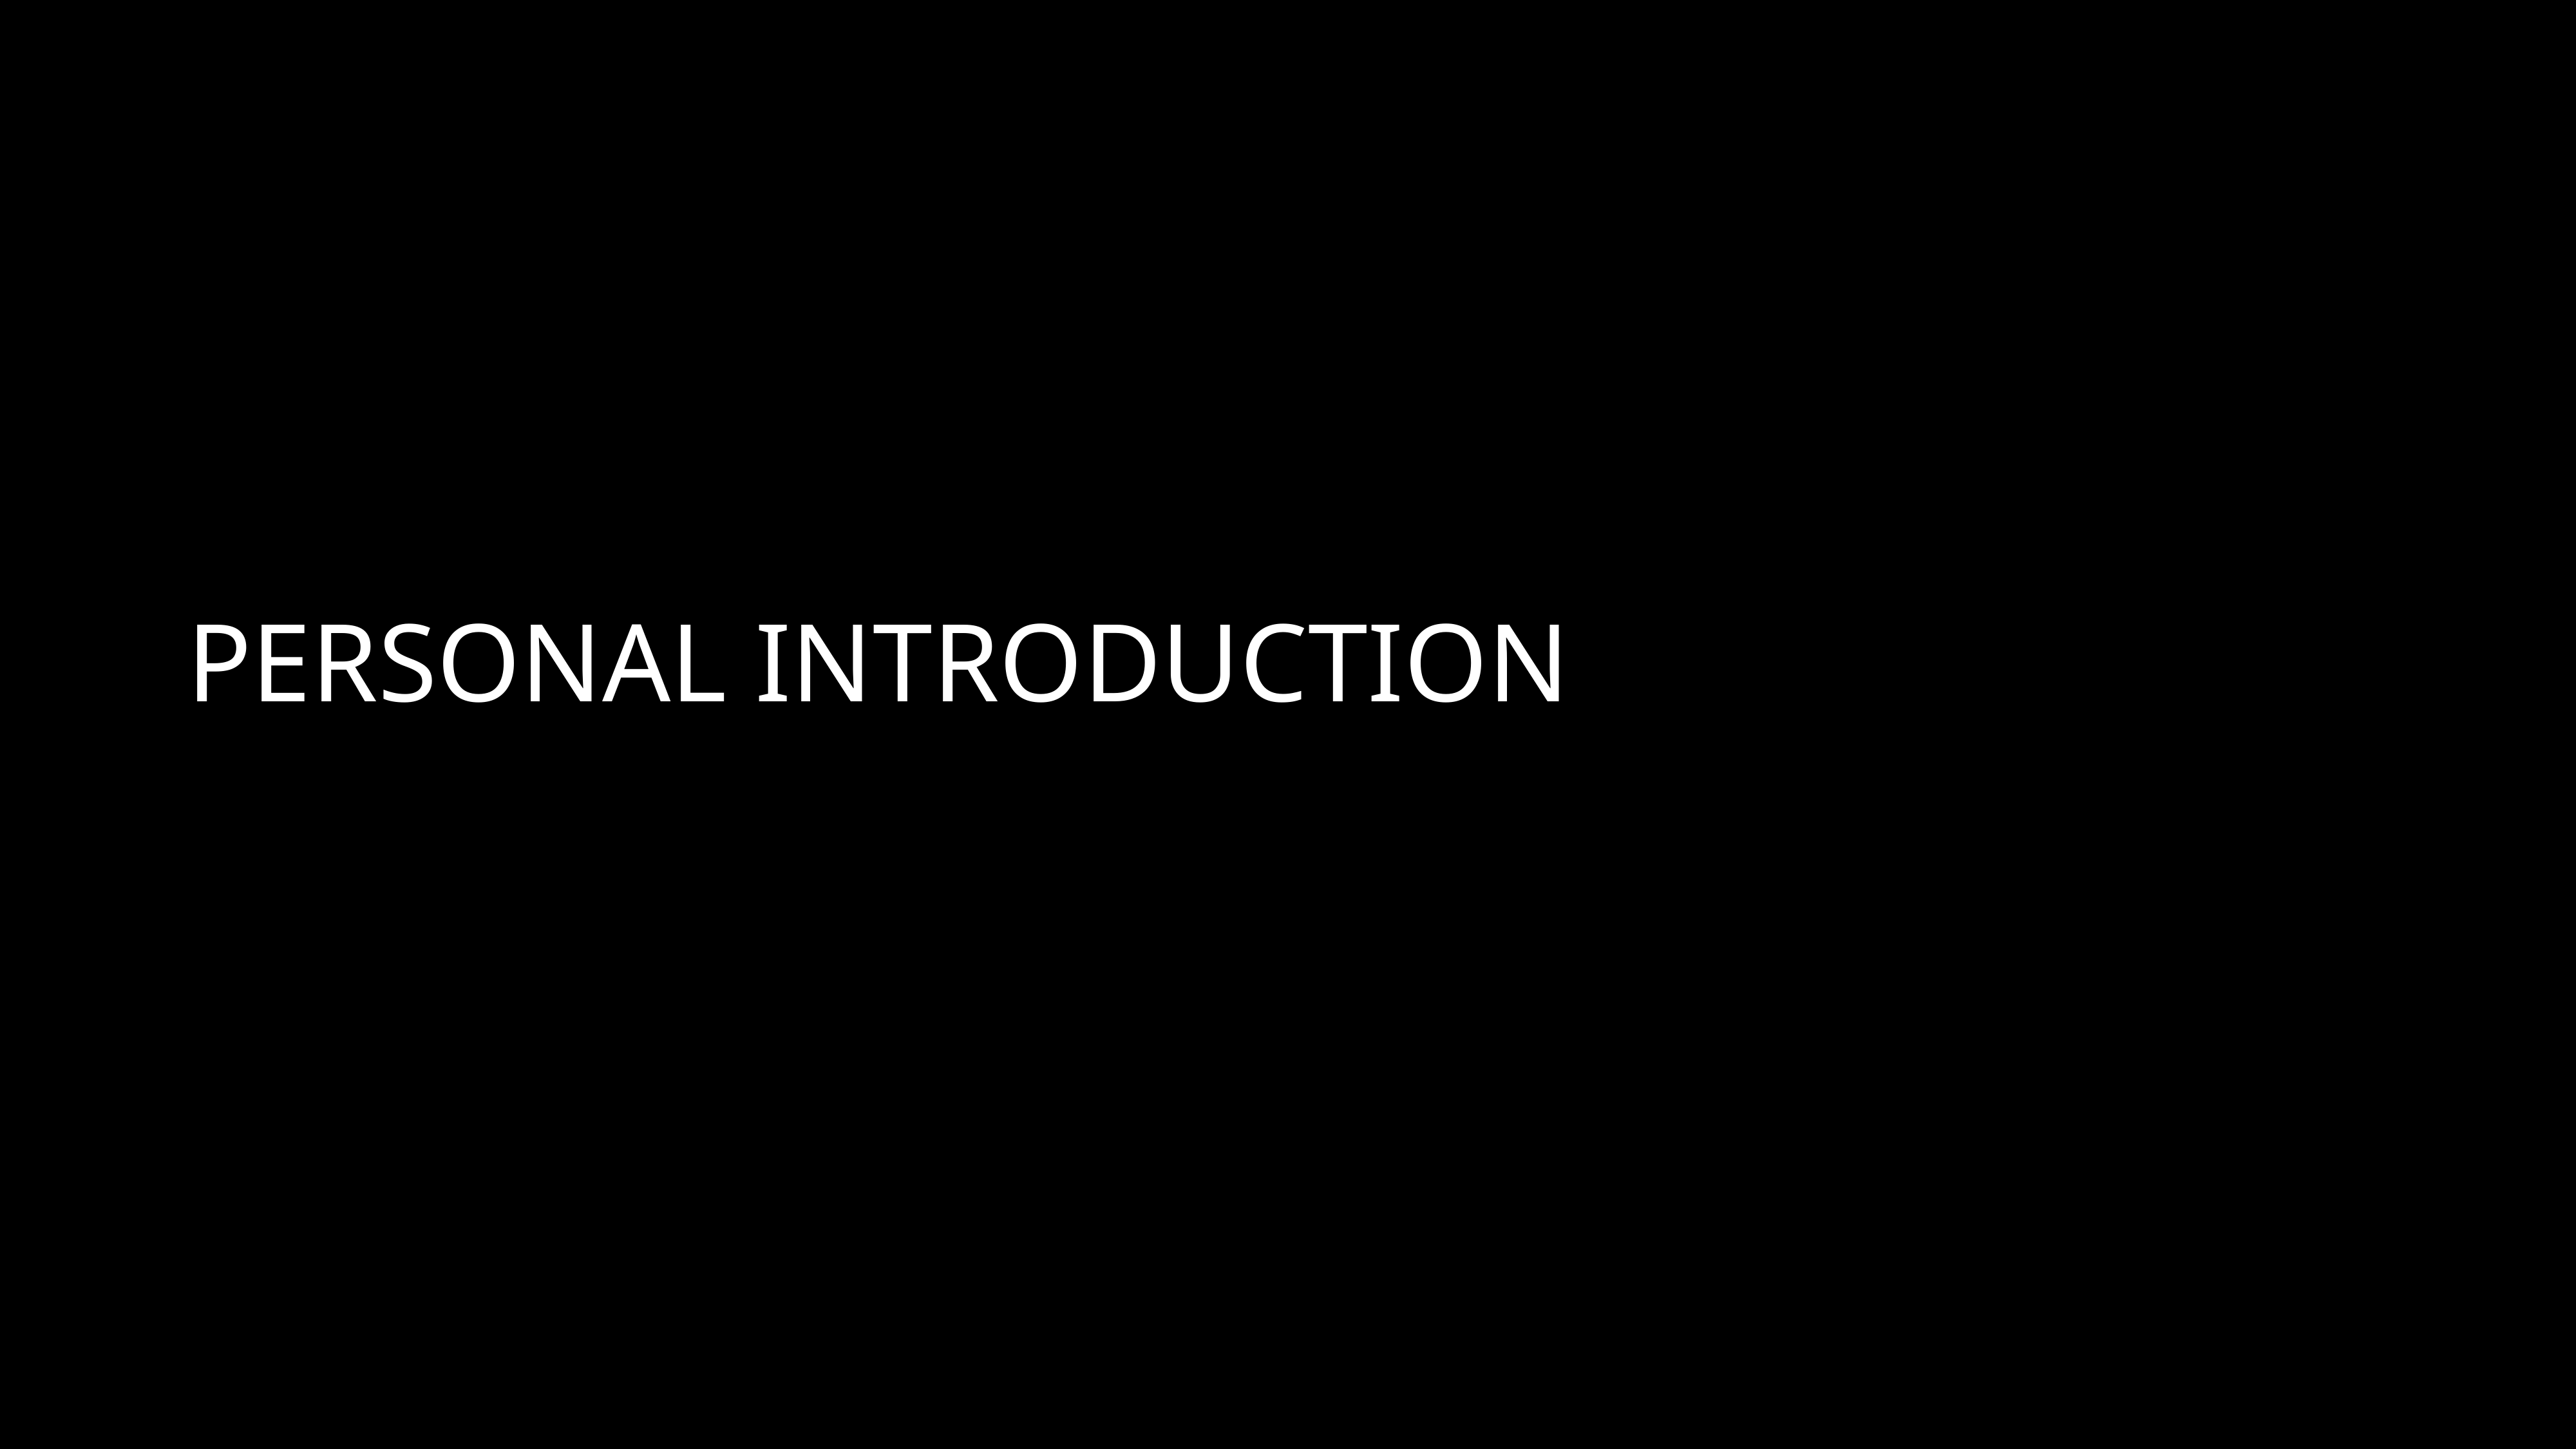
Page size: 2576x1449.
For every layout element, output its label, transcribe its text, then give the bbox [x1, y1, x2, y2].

title Personal Introduction [177, 527, 2399, 808]
